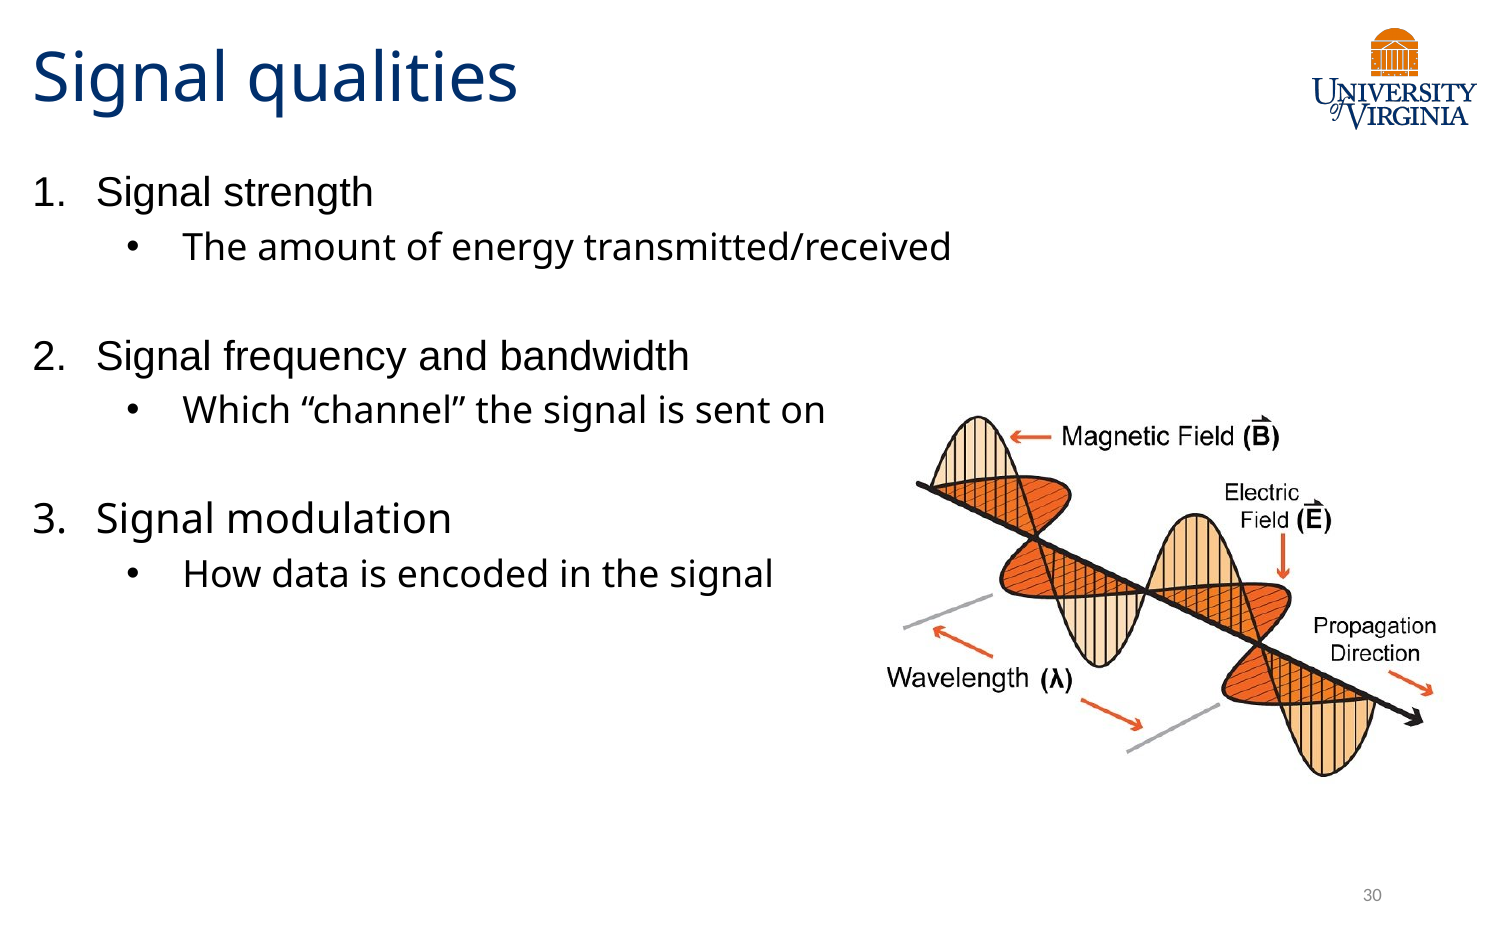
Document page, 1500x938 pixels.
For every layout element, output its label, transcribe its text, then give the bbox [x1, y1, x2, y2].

picture [869, 400, 1456, 792]
list Signal strength The amount of energy transmitted/received Signal frequency and bandwidth Which “channel” the signal is sent on Signal modulation How data is encoded in the signal [17, 157, 1483, 845]
title Signal qualities [17, 14, 1297, 145]
picture [1312, 28, 1477, 130]
slide_number 30 [1059, 868, 1397, 919]
